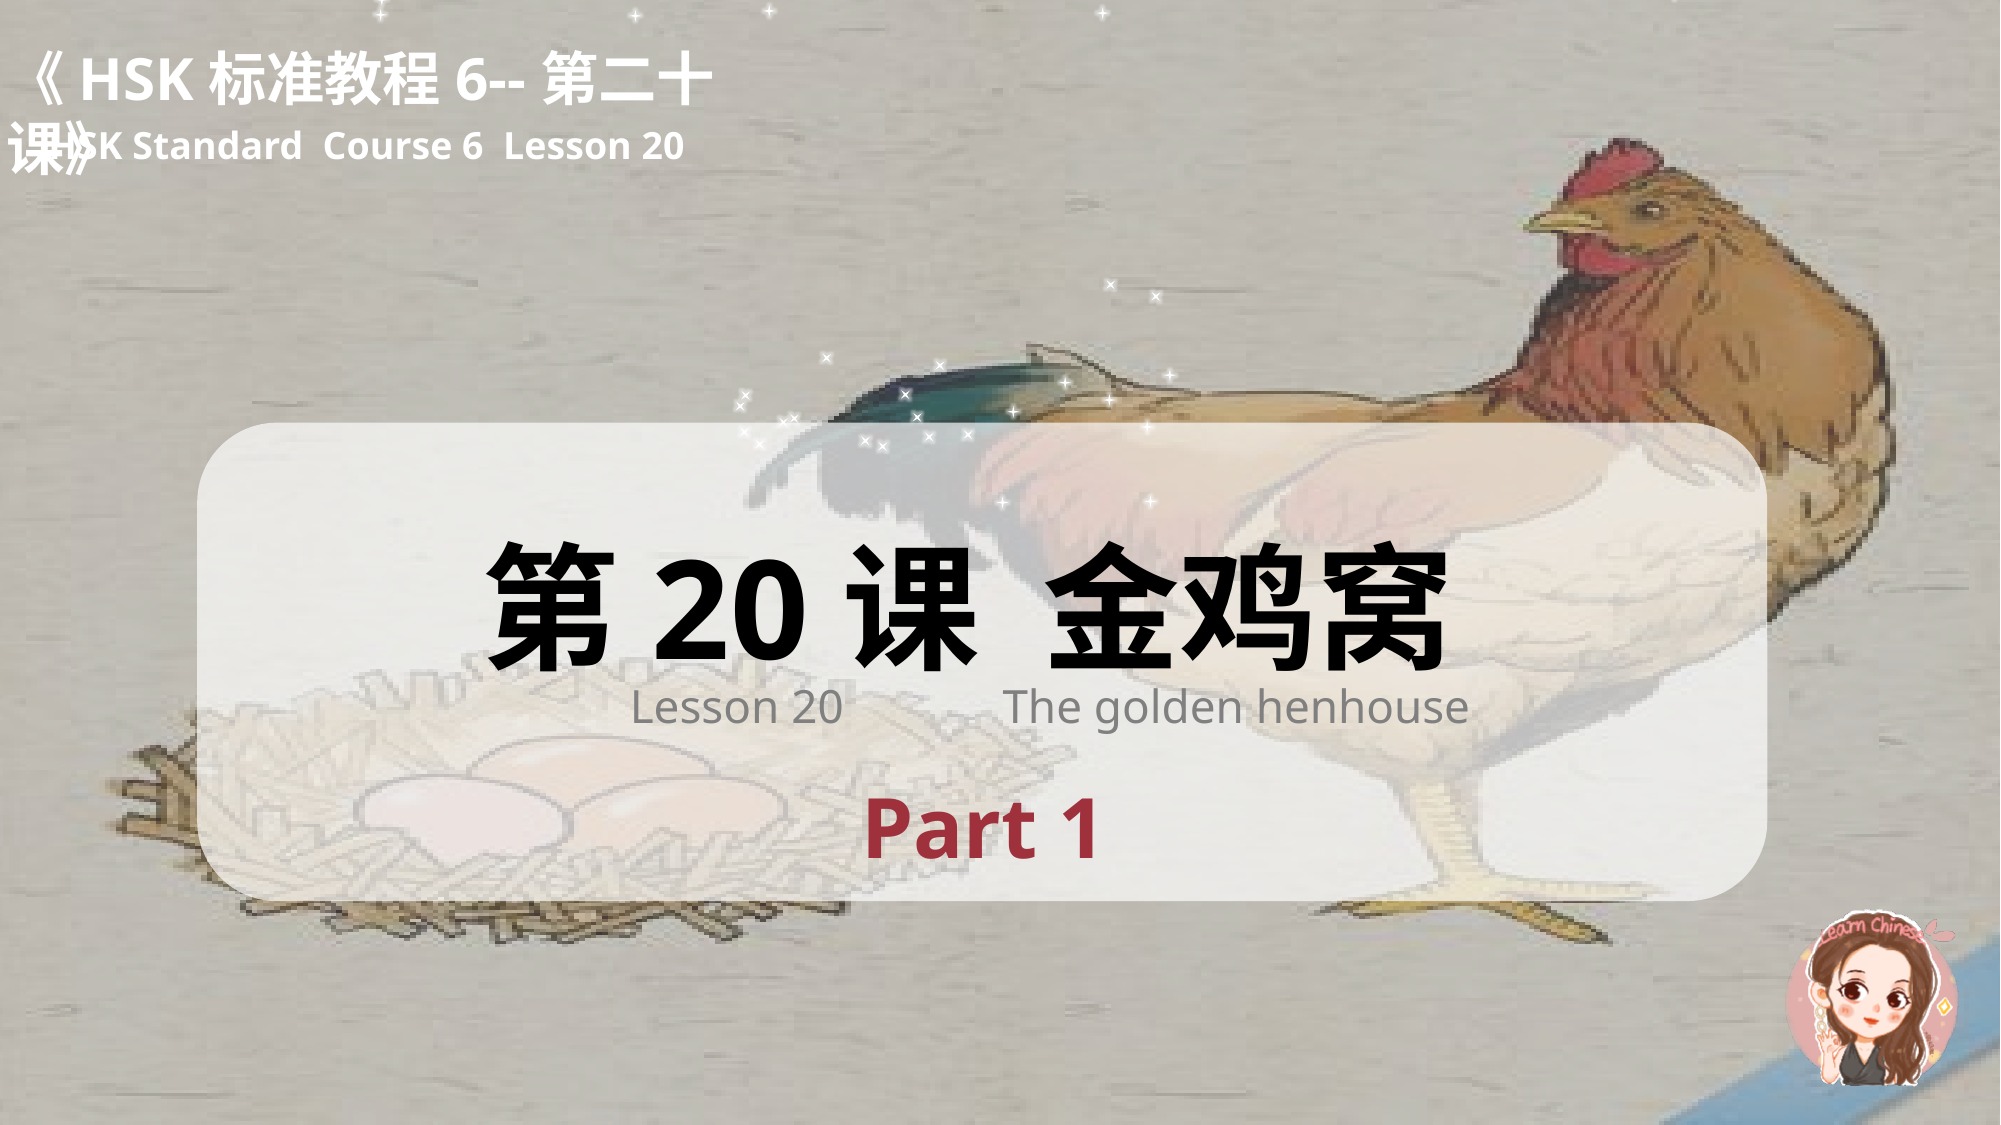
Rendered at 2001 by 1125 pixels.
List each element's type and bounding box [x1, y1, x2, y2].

text_box [175, 422, 2000, 902]
picture [0, 0, 2001, 1125]
